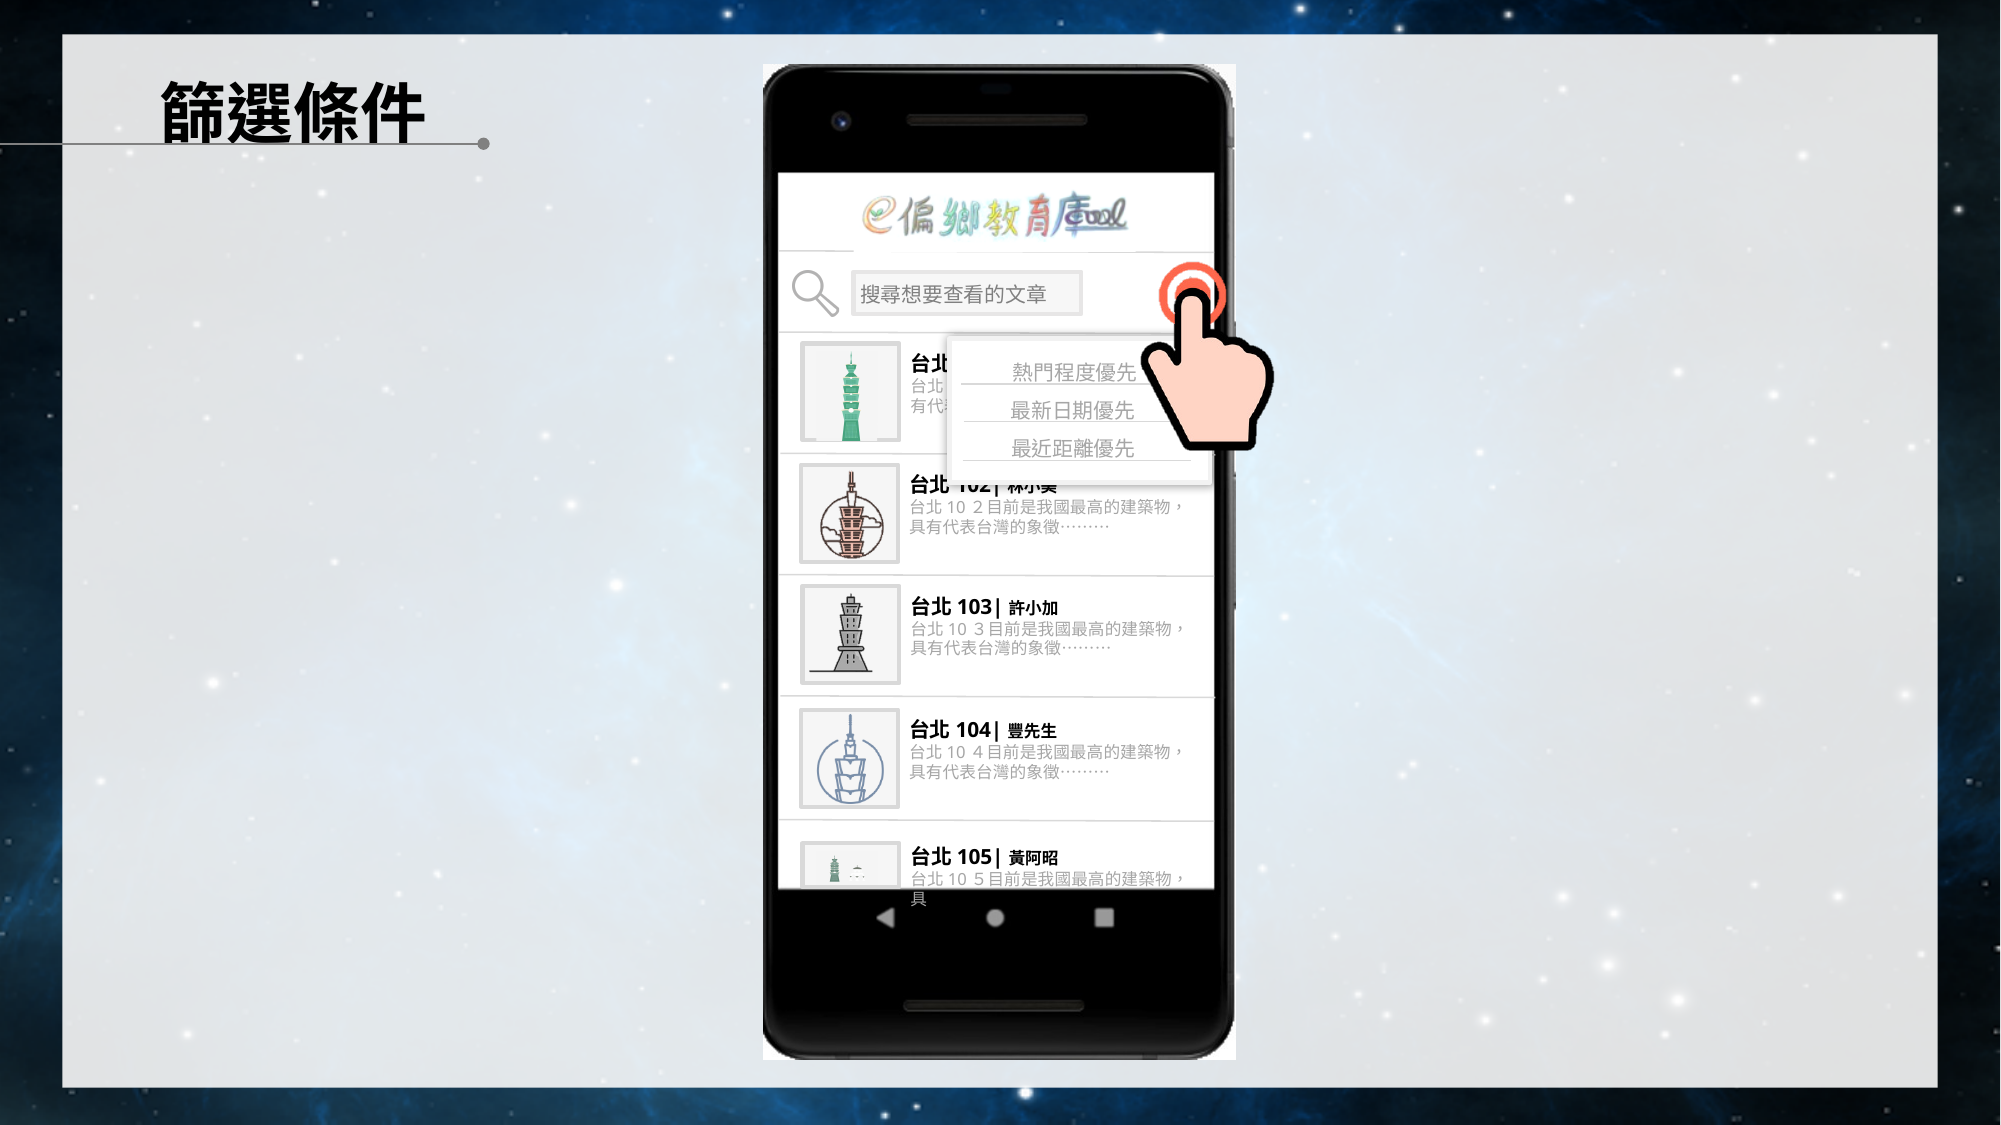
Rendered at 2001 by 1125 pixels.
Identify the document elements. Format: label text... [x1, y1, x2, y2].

picture [763, 64, 1303, 1061]
text_box 篩選條件 [145, 64, 442, 143]
text_box [62, 34, 1938, 1088]
text_box 篩選條件 [145, 153, 442, 160]
picture [0, 0, 2001, 1125]
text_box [780, 452, 1106, 456]
